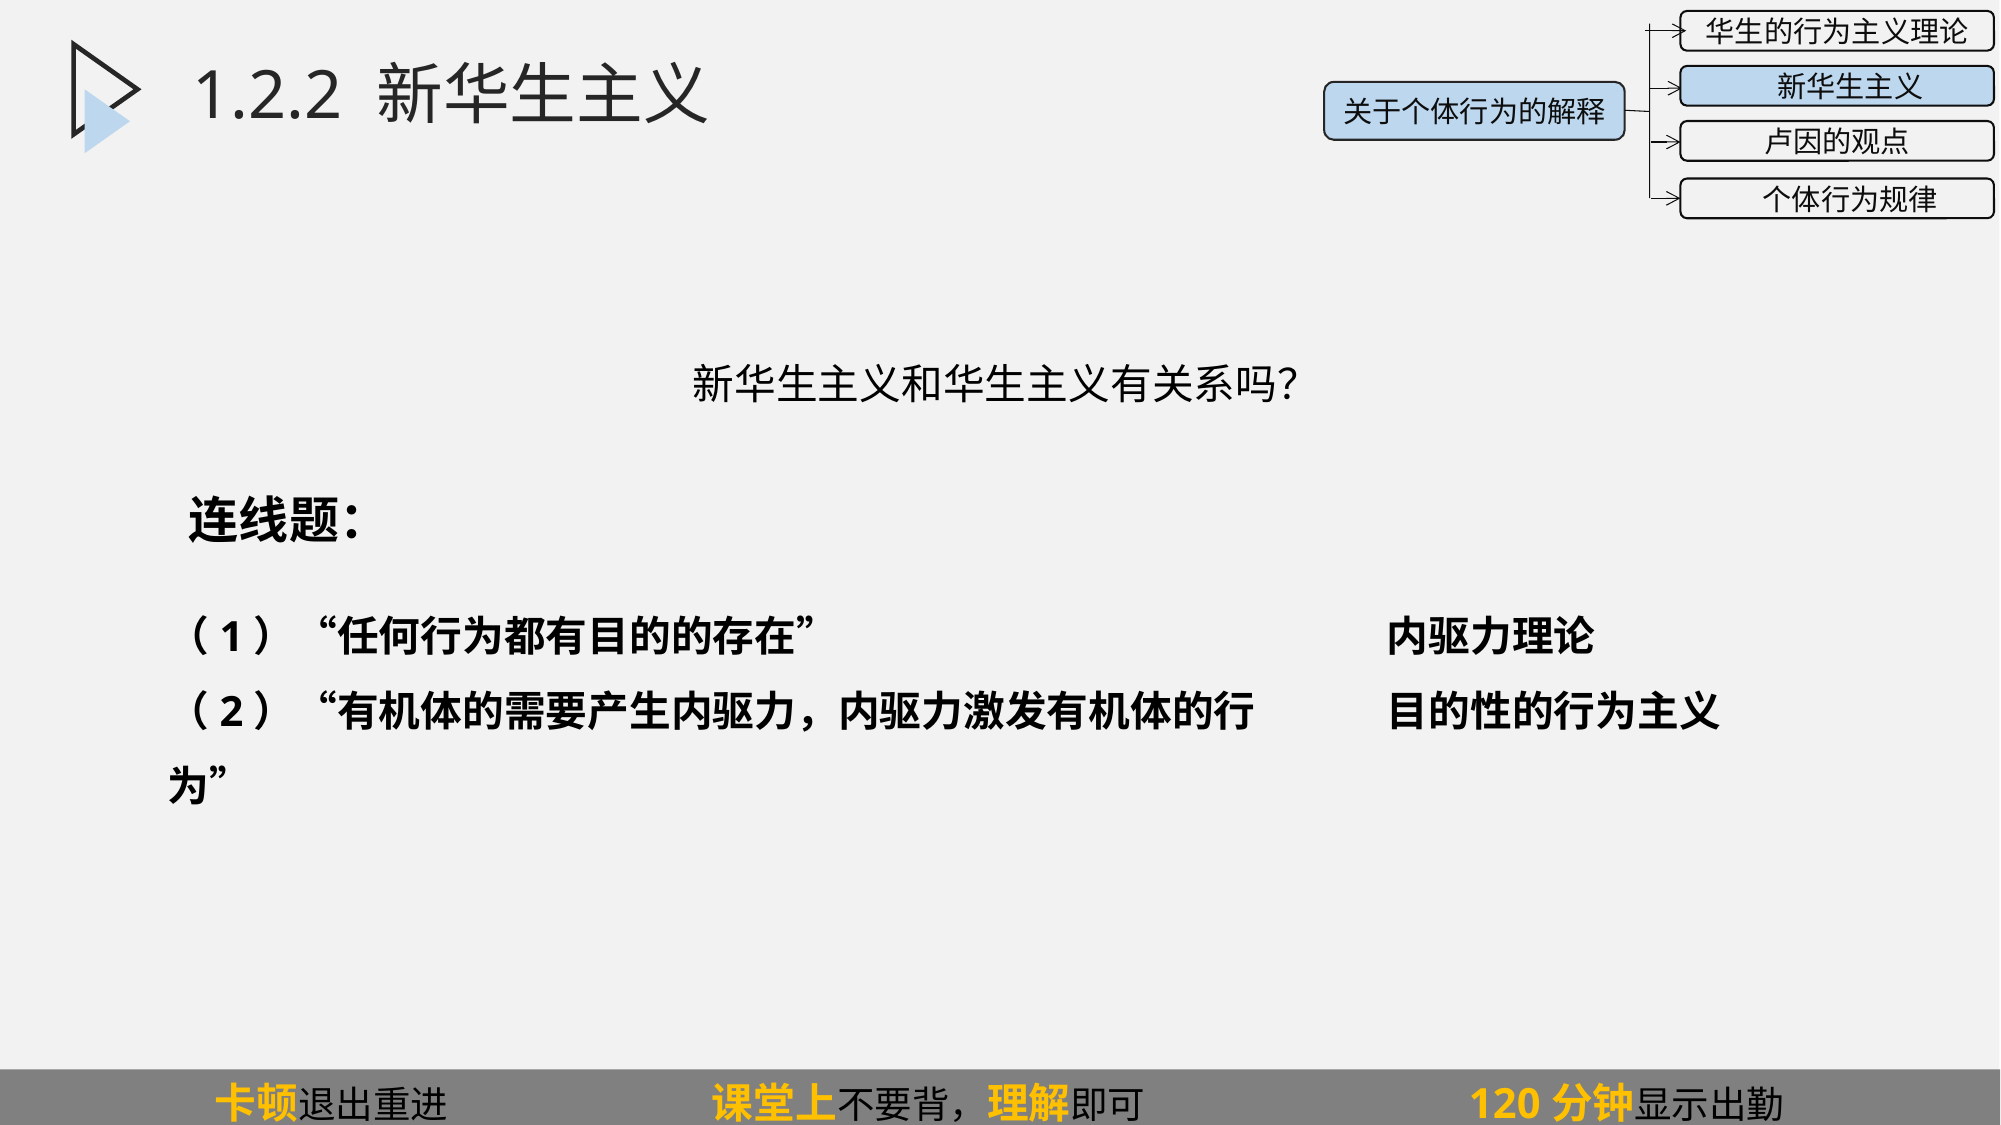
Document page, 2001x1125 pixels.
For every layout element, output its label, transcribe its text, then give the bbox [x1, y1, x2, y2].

text_box 新华生主义和华生主义有关系吗？ [678, 350, 1421, 416]
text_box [1324, 10, 1994, 219]
text_box 1.2.2二、新华生主义 [0, 4, 213, 69]
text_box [152, 481, 1847, 745]
list 1.2.2 新华生主义 [177, 44, 1322, 178]
